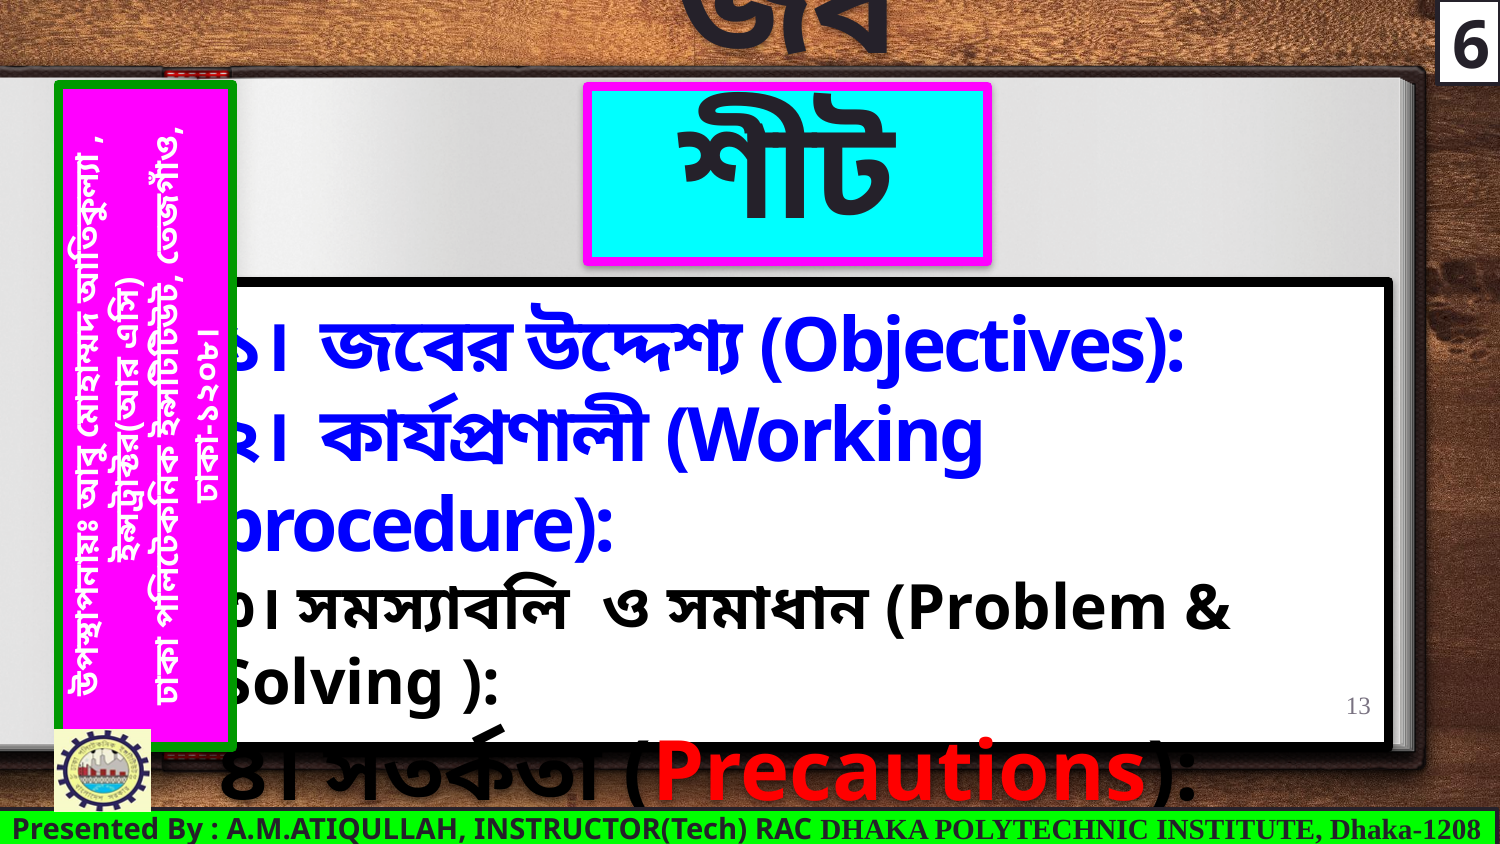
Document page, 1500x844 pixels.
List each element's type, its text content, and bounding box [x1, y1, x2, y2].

slide_number 13 [1295, 672, 1386, 737]
text_box 6 [1435, 0, 1500, 86]
picture [0, 0, 1500, 844]
title জব শীট [587, 86, 988, 262]
text_box Presented By : A.M.ATIQULLAH, INSTRUCTOR(Tech) RAC DHAKA POLYTECHNIC INSTITUTE, Dhaka-1208 [0, 807, 1499, 844]
subtitle ১। জবের উদ্দেশ্য (Objectives): ২। কার্যপ্রণালী (Working procedure): ৩। সমস্যাবলি ও সমাধান (Problem & Solving ): ৪। সতর্কতা (Precautions): ৫। মন্তব্য (Remarks): [233, 281, 1389, 747]
text_box উপস্থাপনায়ঃ আবু মোহাম্মদ আতিকুল্যা , ইন্সট্রাক্টর(আর এসি) ঢাকা পলিটেকনিক ইন্সটিটিউট, তেজগাঁও, ঢাকা-১২০৮। [58, 84, 233, 747]
